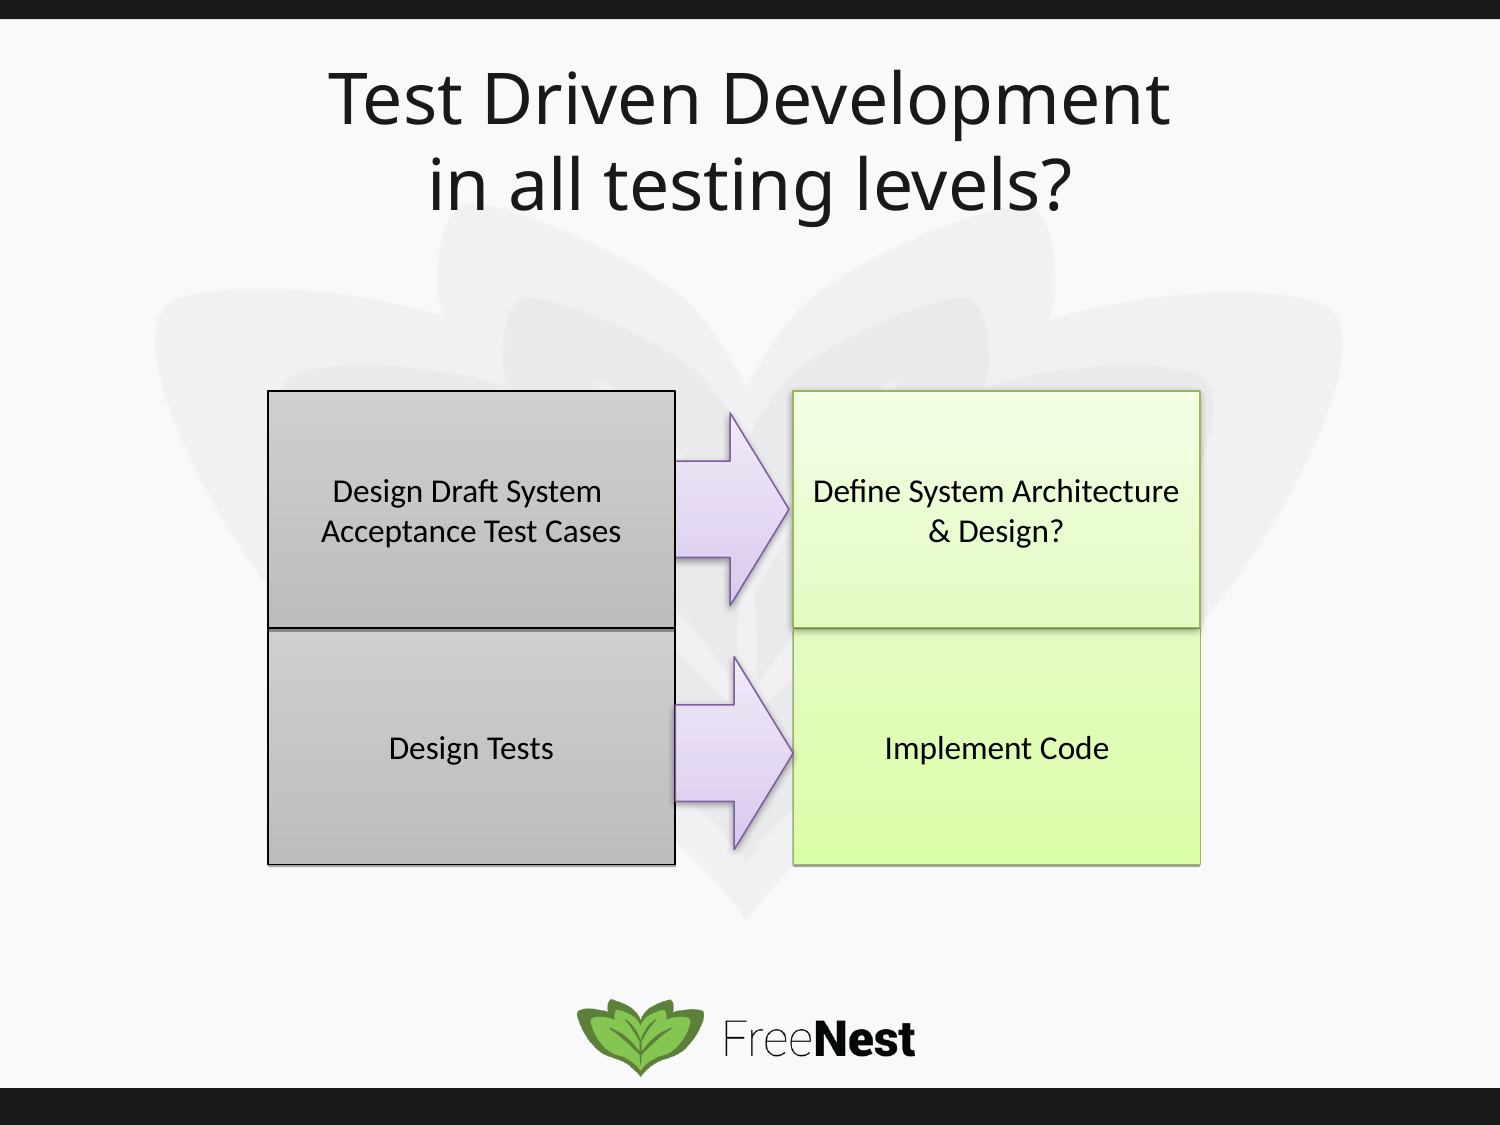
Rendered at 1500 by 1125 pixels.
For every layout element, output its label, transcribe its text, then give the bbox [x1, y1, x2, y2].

text_box Implement Code [793, 635, 1201, 865]
text_box Define System Architecture & Design? [792, 390, 1201, 628]
picture [155, 233, 1345, 923]
text_box Design Draft System Acceptance Test Cases [267, 390, 675, 628]
picture [577, 999, 916, 1077]
title Test Driven Development in all testing levels? [75, 45, 1425, 233]
text_box [676, 412, 787, 607]
text_box [674, 655, 794, 851]
text_box Design Tests [267, 632, 675, 865]
